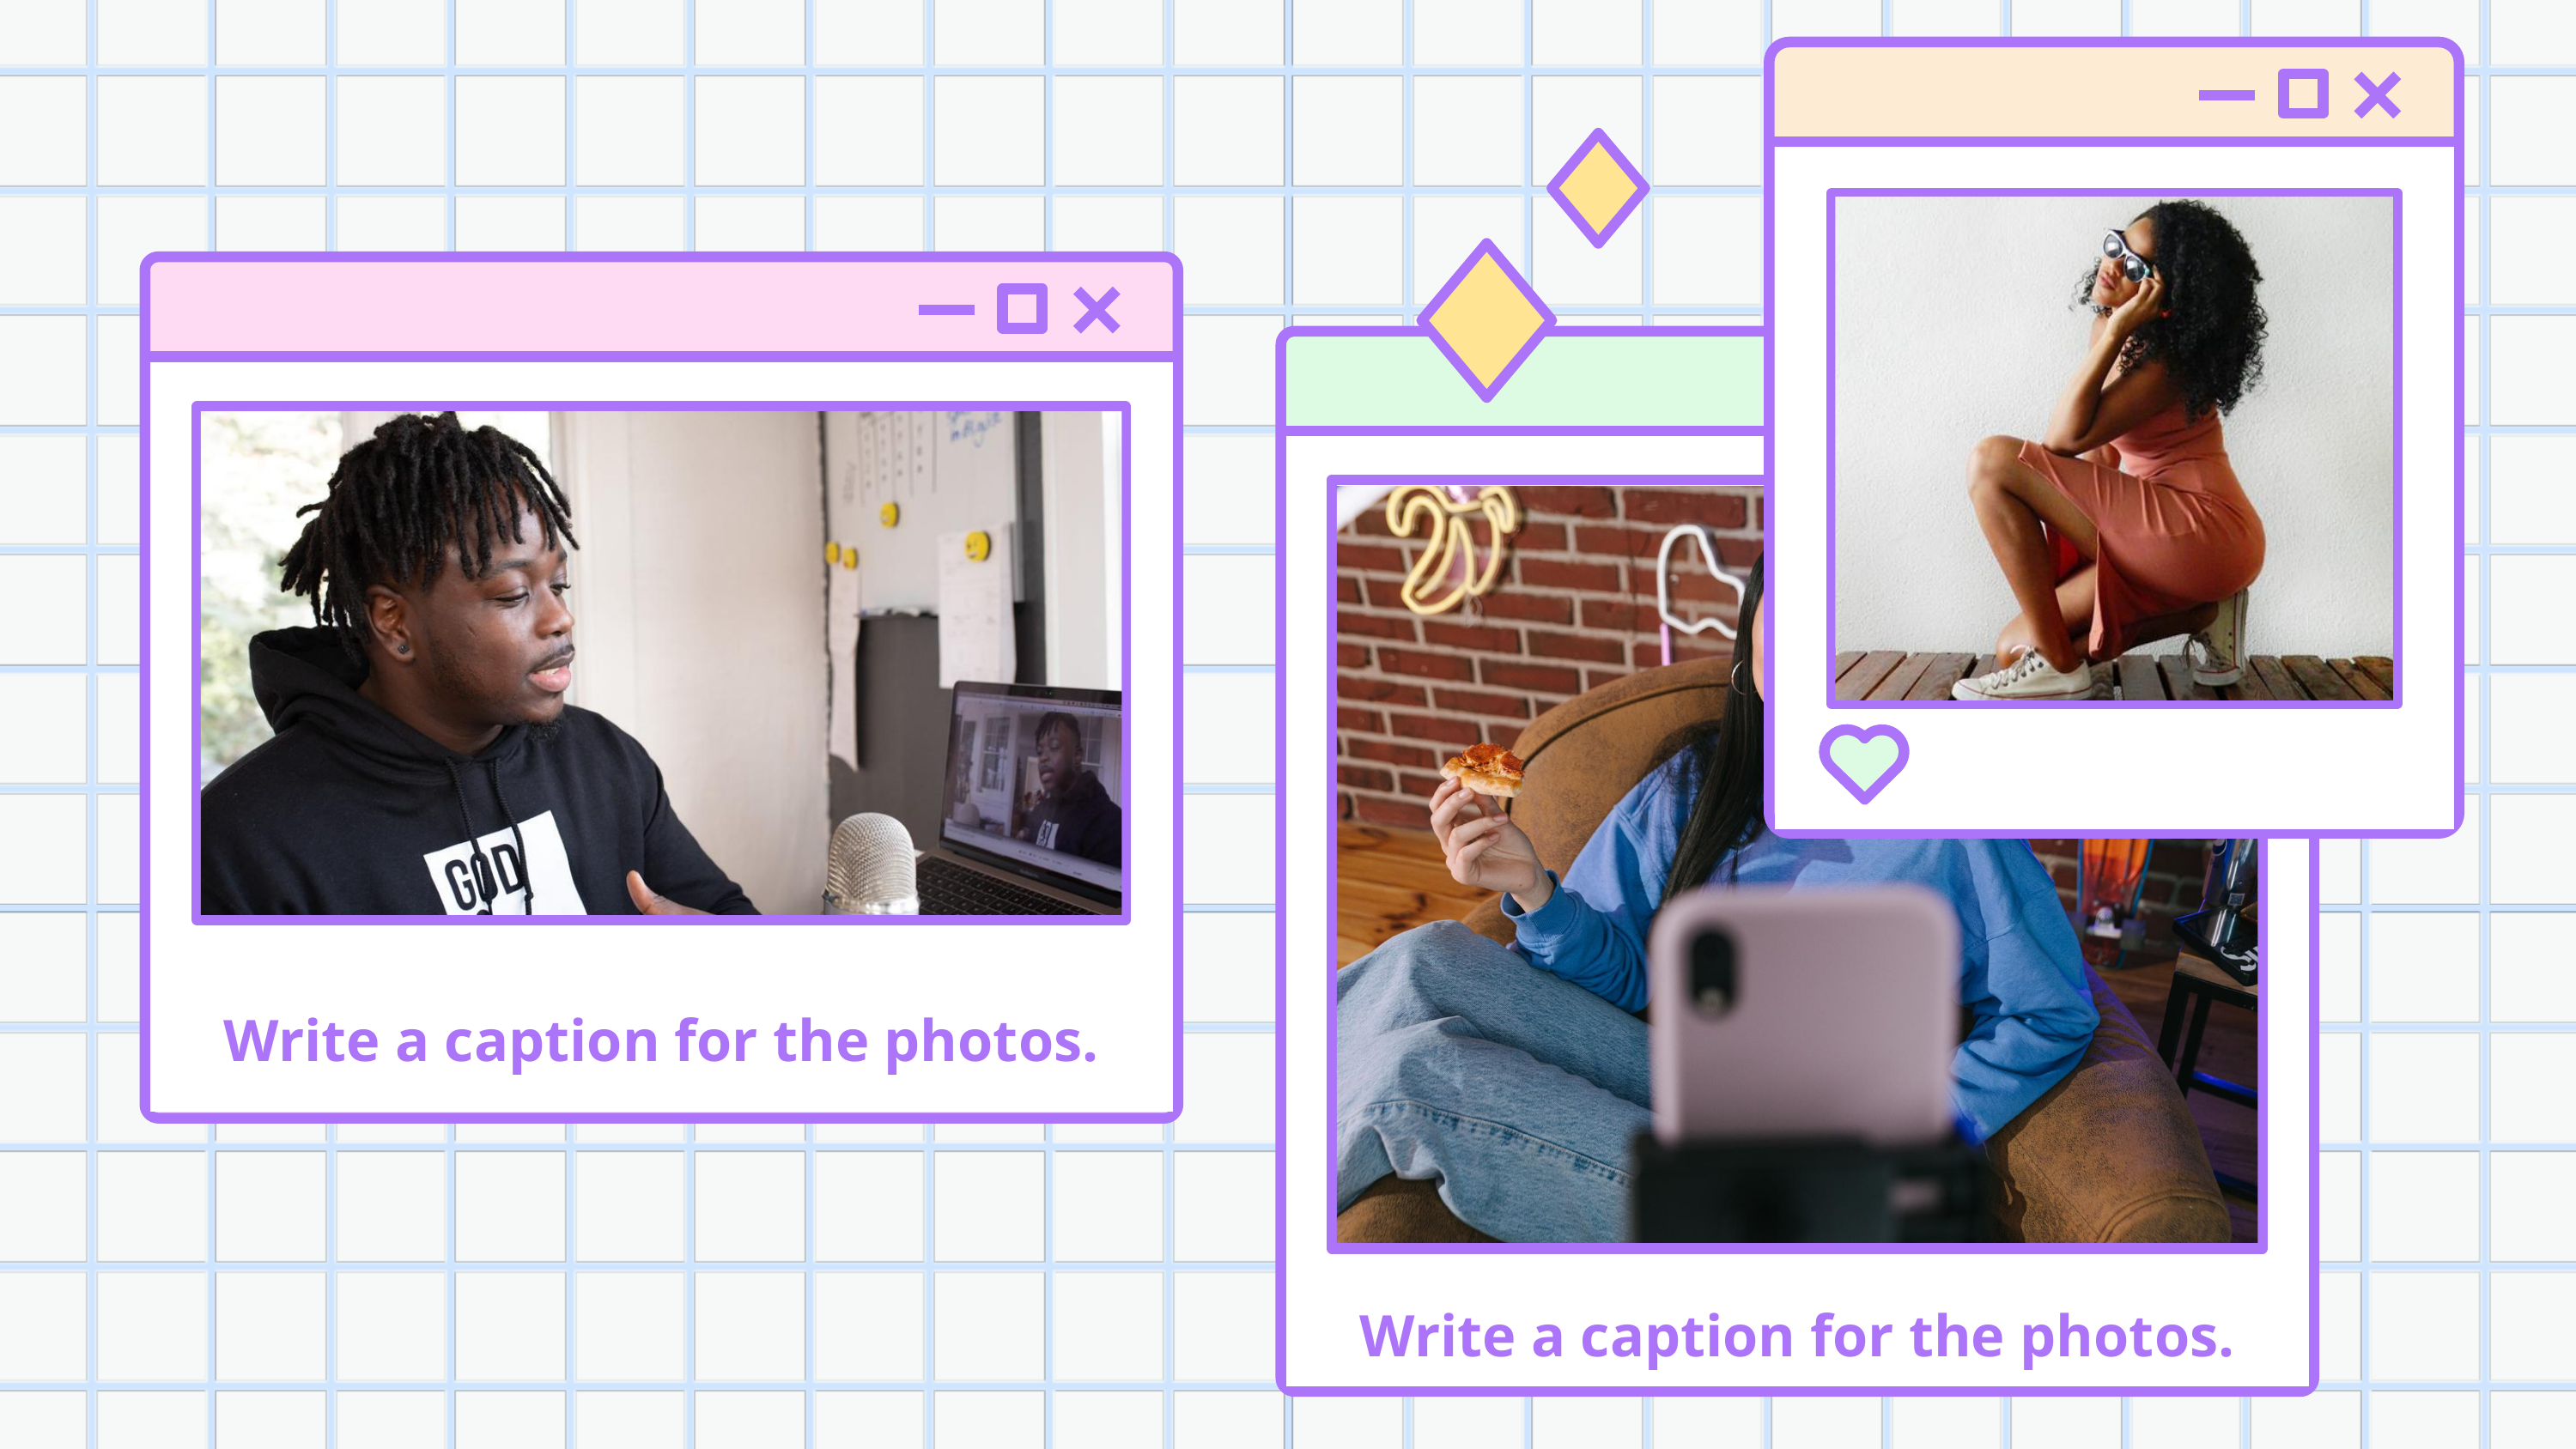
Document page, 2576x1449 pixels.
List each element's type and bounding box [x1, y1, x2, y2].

text_box [0, 0, 2576, 1449]
picture [1336, 485, 2258, 1243]
picture [200, 411, 1122, 916]
text_box [1769, 17, 2467, 834]
text_box [1551, 132, 1688, 269]
text_box [144, 256, 1178, 1119]
text_box [1280, 306, 2314, 1392]
picture [1834, 196, 2394, 700]
